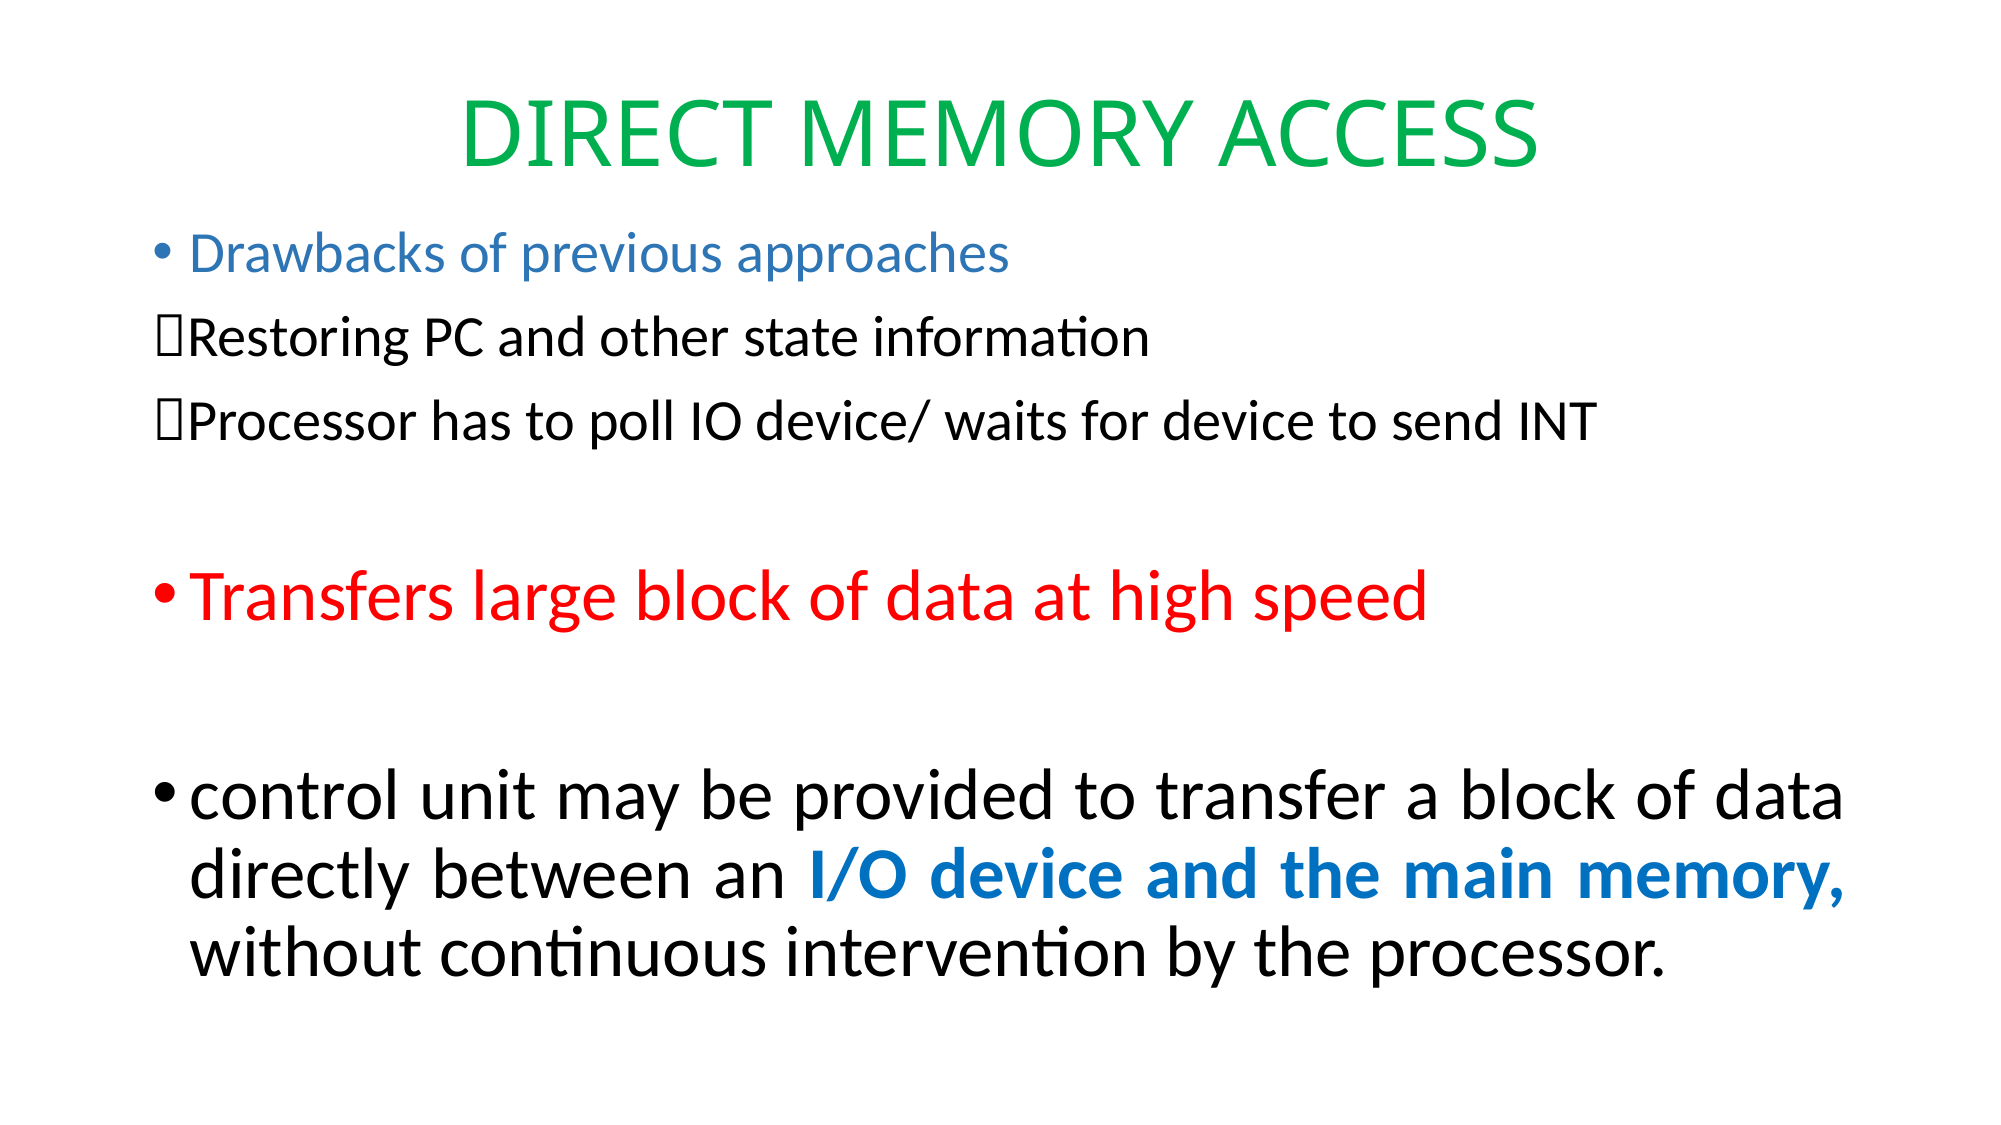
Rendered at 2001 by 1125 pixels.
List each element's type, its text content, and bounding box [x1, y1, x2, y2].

list Drawbacks of previous approaches Restoring PC and other state information Processor has to poll IO device/ waits for device to send INT Transfers large block of data at high speed control unit may be provided to transfer a block of data directly between an I/O device and the main memory, without continuous intervention by the processor. [137, 214, 1863, 1070]
title DIRECT MEMORY ACCESS [137, 59, 1863, 214]
